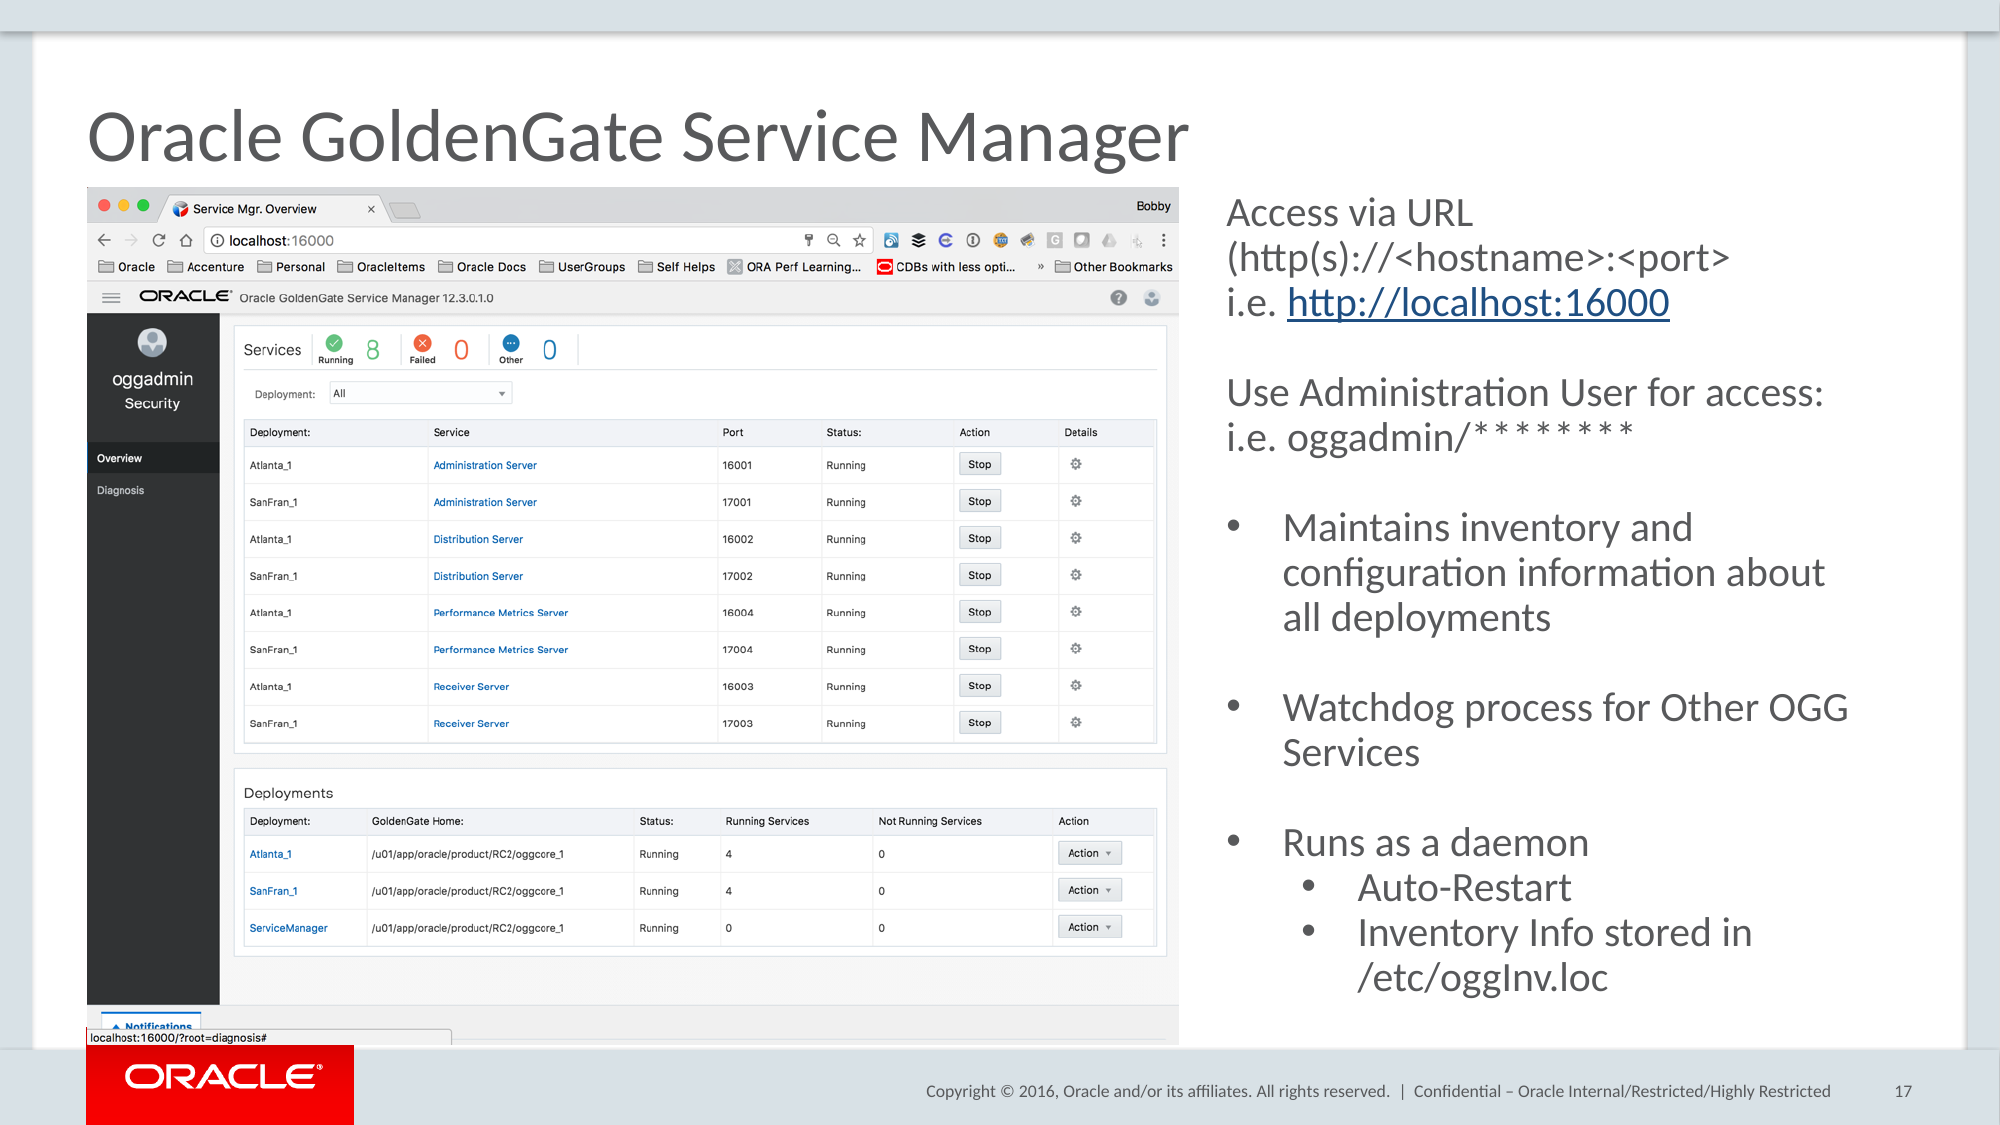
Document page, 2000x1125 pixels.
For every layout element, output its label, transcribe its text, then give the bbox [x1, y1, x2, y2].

picture [86, 187, 1179, 1125]
title Oracle GoldenGate Service Manager [87, 66, 1913, 213]
footer Confidential – Oracle Internal/Restricted/Highly Restricted [1414, 1075, 1849, 1106]
slide_number 17 [1849, 1075, 1913, 1106]
text_box Access via URL (http(s)://<hostname>:<port> i.e. http://localhost:16000 Use Administration User for access: i.e. oggadmin/******** Maintains inventory and configuration information about all deployments Watchdog process for Other OGG Services Runs as a daemon Auto-Restart Inventory Info stored in /etc/oggInv.loc [1226, 190, 1850, 1020]
